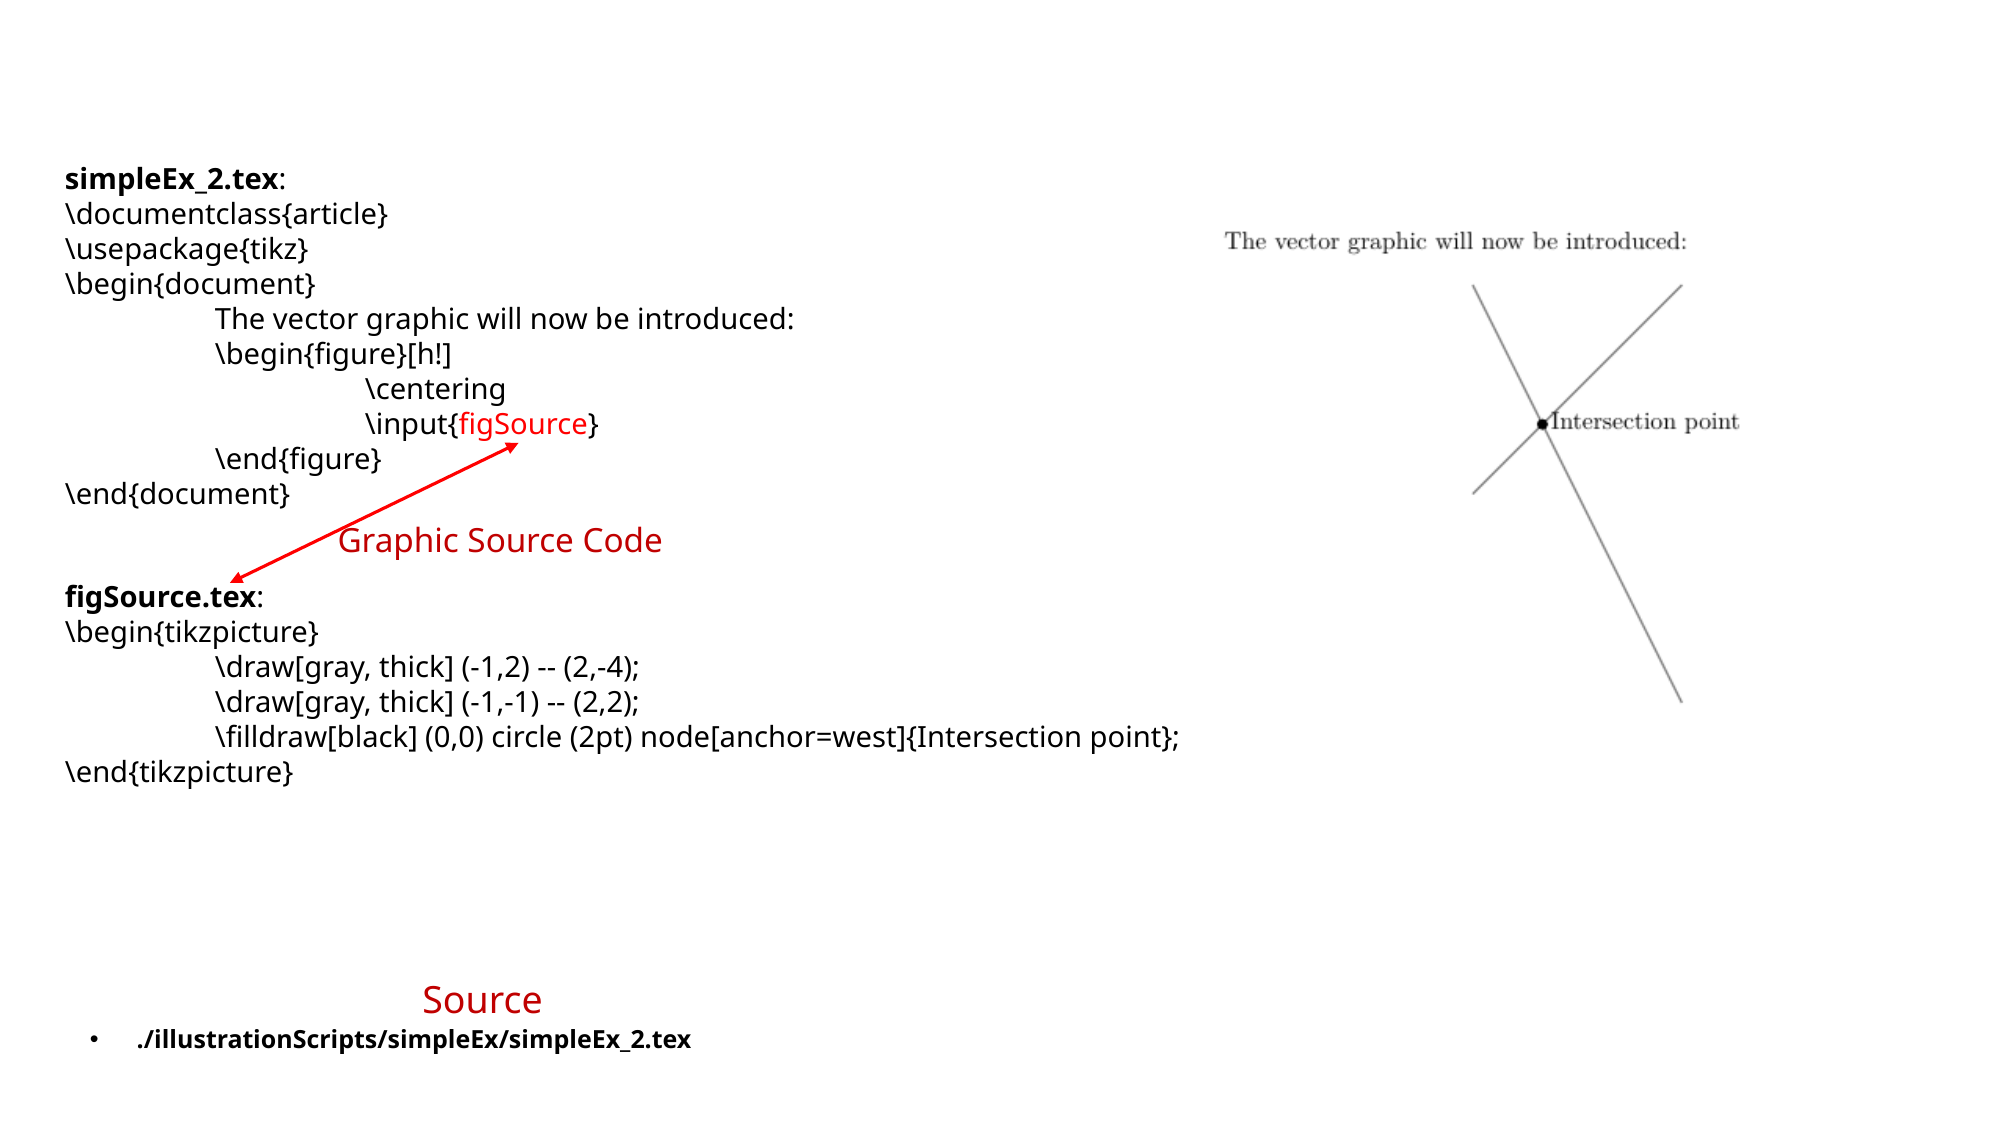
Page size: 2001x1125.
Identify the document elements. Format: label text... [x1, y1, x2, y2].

picture [1202, 184, 1796, 726]
text_box figSource.tex: \begin{tikzpicture} \draw[gray, thick] (-1,2) -- (2,-4); \draw[gray, thick] (-1,-1) -- (2,2); \filldraw[black] (0,0) circle (2pt) node[anchor=west]{Intersection point}; \end{tikzpicture} [49, 570, 1413, 796]
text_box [229, 442, 519, 584]
text_box simpleEx_2.tex: \documentclass{article} \usepackage{tikz} \begin{document} The vector graphic will now be introduced: \begin{figure}[h!] \centering \input{figSource} \end{figure} \end{document} [49, 153, 1413, 518]
text_box Graphic Source Code [519, 511, 710, 567]
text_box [74, 967, 1076, 1063]
